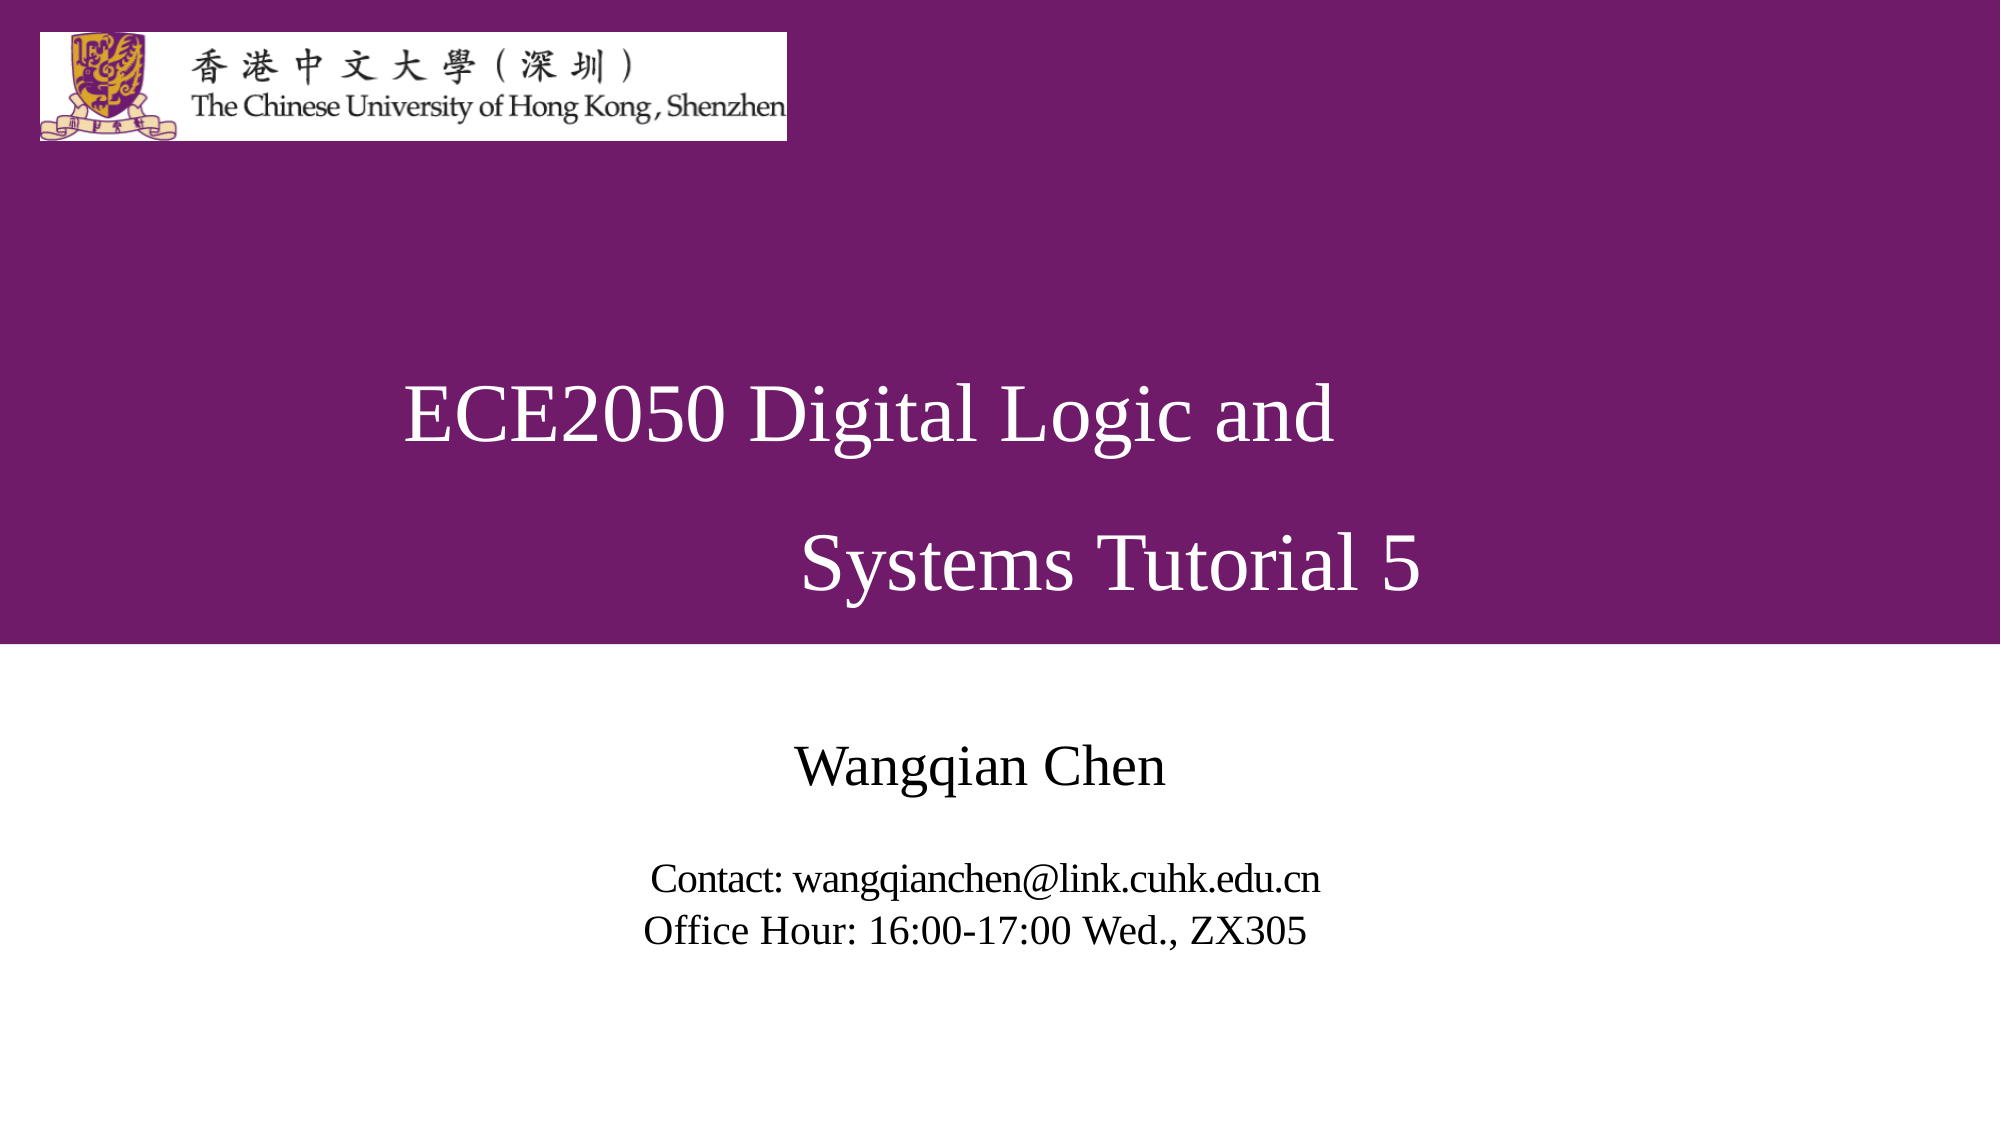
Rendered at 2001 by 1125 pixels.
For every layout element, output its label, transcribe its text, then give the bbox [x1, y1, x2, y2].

text_box [0, 252, 2000, 645]
text_box Wangqian Chen Contact: wangqianchen@link.cuhk.edu.cn Office Hour: 16:00-17:00 Wed., ZX305 [608, 724, 1353, 953]
title ECE2050 Digital Logic and Systems Tutorial 5 [401, 307, 1633, 608]
picture [39, 31, 787, 141]
